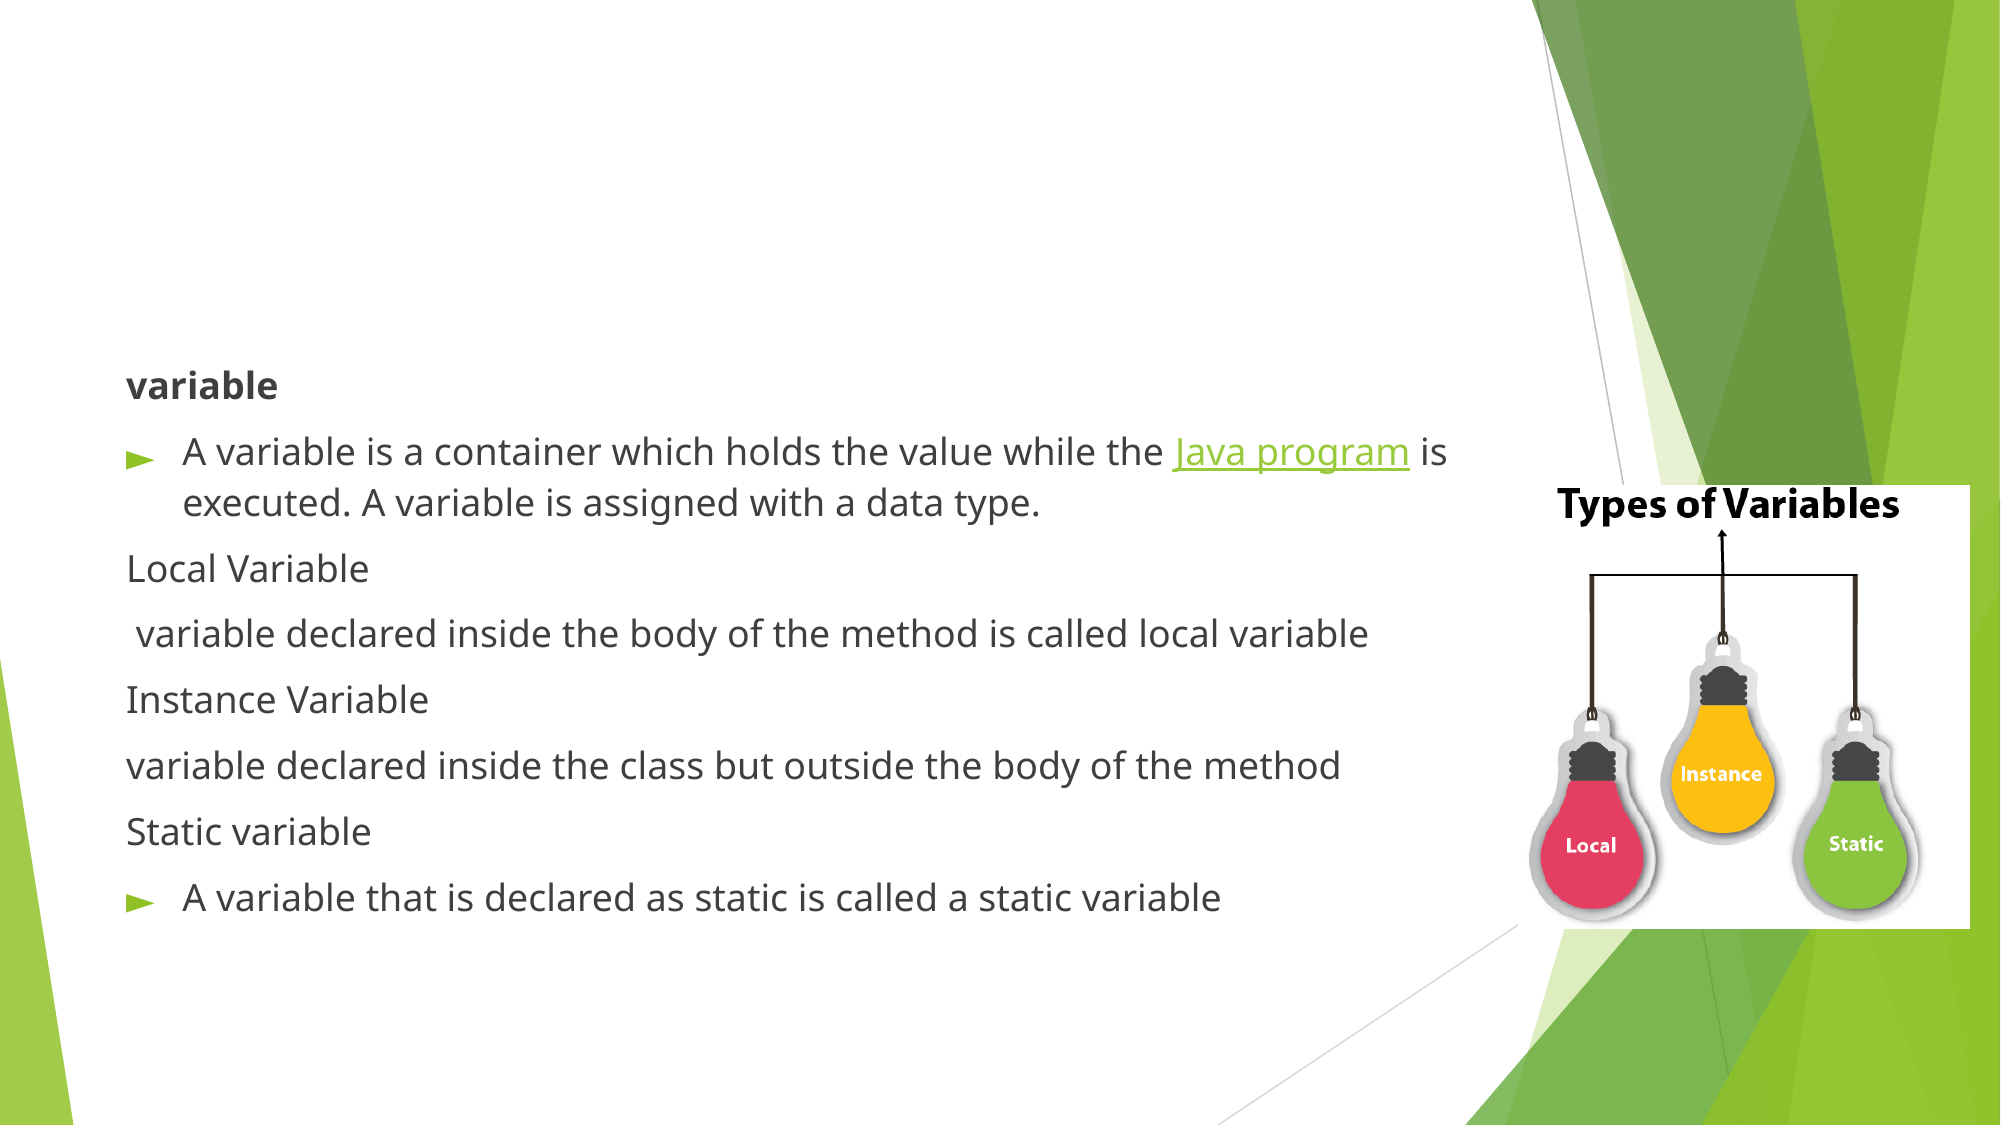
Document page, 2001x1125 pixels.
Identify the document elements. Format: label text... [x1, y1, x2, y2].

list variable A variable is a container which holds the value while the Java program is executed. A variable is assigned with a data type. Local Variable variable declared inside the body of the method is called local variable Instance Variable variable declared inside the class but outside the body of the method Static variable A variable that is declared as static is called a static variable [111, 354, 1522, 992]
picture [1517, 485, 1970, 930]
